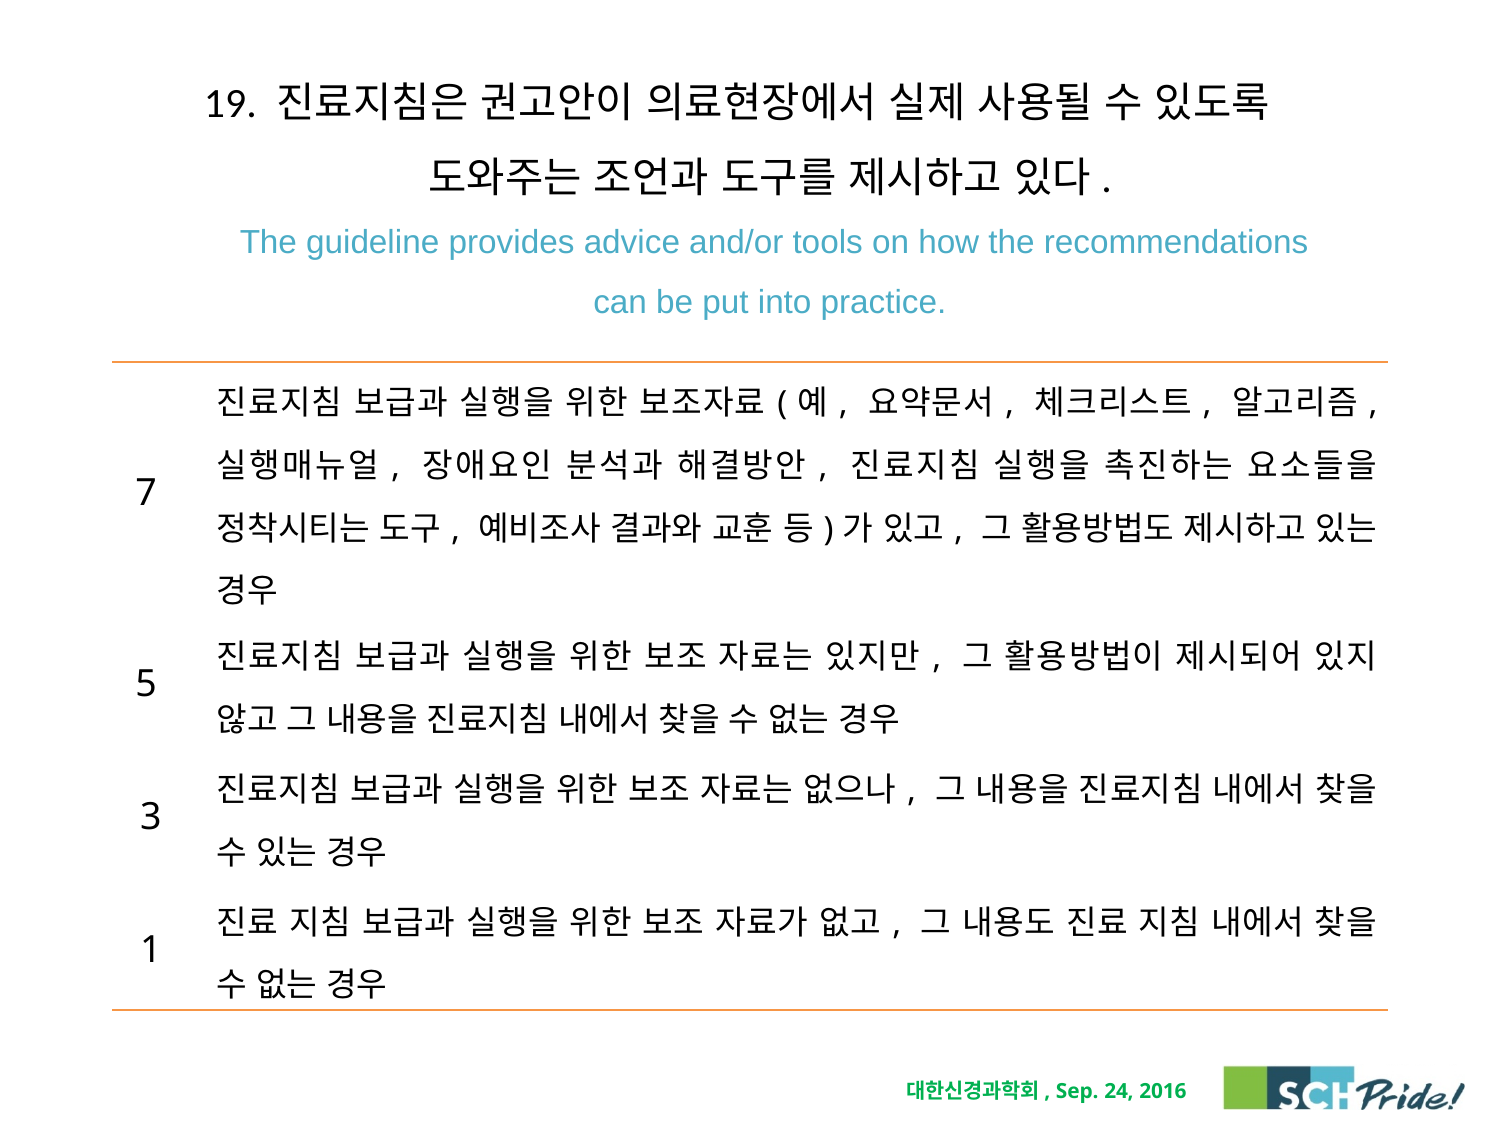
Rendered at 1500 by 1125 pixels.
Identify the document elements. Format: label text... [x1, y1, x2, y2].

table_cell 1 [112, 877, 206, 1009]
table_cell 진료지침 보급과 실행을 위한 보조 자료는 없으나, 그 내용을 진료지침 내에서 찾을 수 있는 경우 [206, 745, 1388, 877]
title 19. 진료지침은 권고안이 의료현장에서 실제 사용될 수 있도록 도와주는 조언과 도구를 제시하고 있다. The guideline provides advice and/or tools on how the recommendations can be put into practice. [122, 68, 1353, 303]
table_cell 3 [112, 745, 206, 877]
table_cell 진료지침 보급과 실행을 위한 보조 자료는 있지만, 그 활용방법이 제시되어 있지 않고 그 내용을 진료지침 내에서 찾을 수 없는 경우 [206, 612, 1388, 745]
table_cell 5 [112, 612, 206, 745]
table_cell 진료 지침 보급과 실행을 위한 보조 자료가 없고, 그 내용도 진료 지침 내에서 찾을 수 없는 경우 [206, 877, 1388, 1009]
table_header 진료지침 보급과 실행을 위한 보조자료(예, 요약문서, 체크리스트, 알고리즘, 실행매뉴얼, 장애요인 분석과 해결방안, 진료지침 실행을 촉진하는 요소들을 정착시티는 도구, 예비조사 결과와 교훈 등)가 있고, 그 활용방법도 제시하고 있는 경우 [206, 363, 1388, 612]
table_header 7 [112, 363, 206, 612]
picture [1222, 1064, 1465, 1110]
